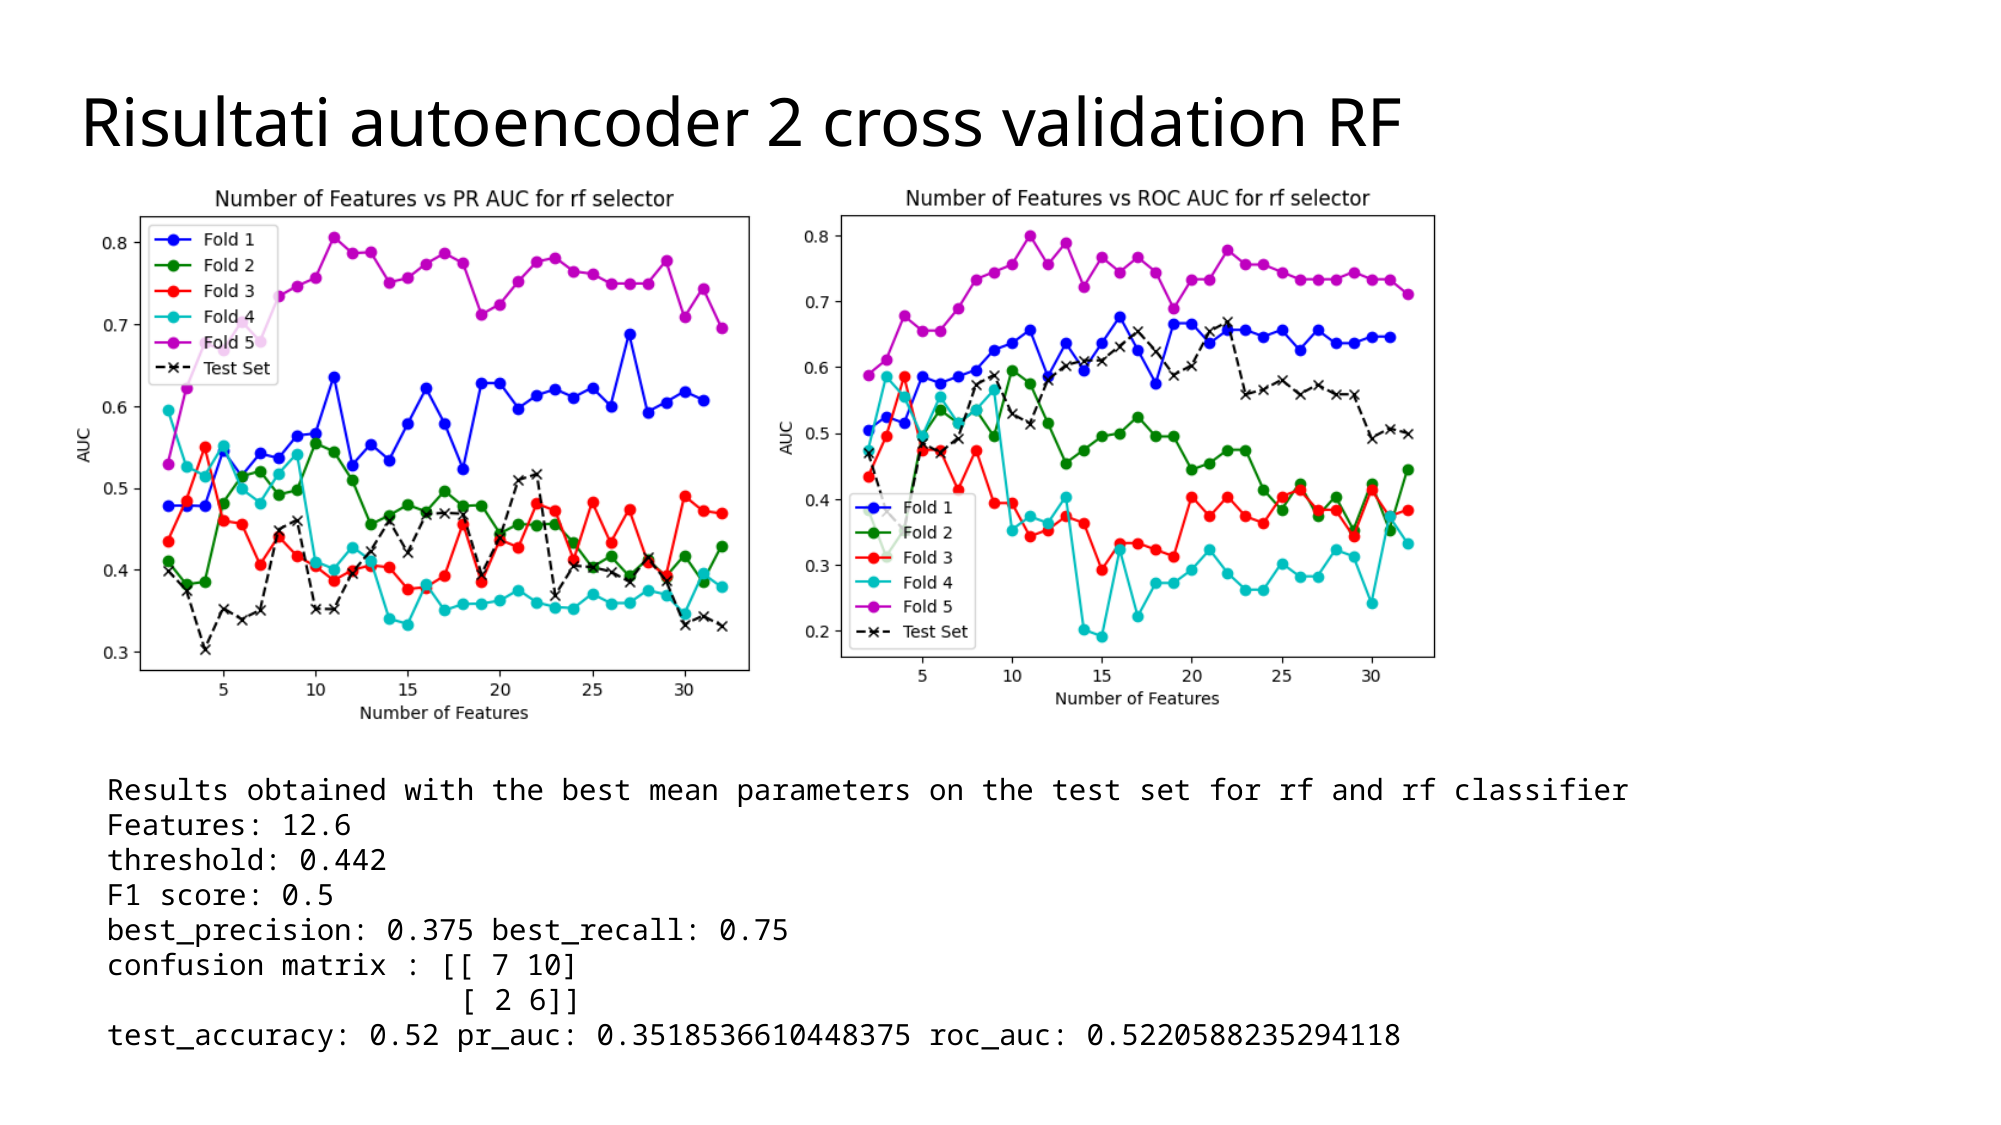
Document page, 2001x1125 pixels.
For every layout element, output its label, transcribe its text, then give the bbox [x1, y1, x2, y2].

picture [768, 176, 1447, 721]
title Risultati autoencoder 2 cross validation RF [65, 16, 1791, 234]
text_box Results obtained with the best mean parameters on the test set for rf and rf classifier Features: 12.6 threshold: 0.442 F1 score: 0.5 best_precision: 0.375 best_recall: 0.75 confusion matrix : [[ 7 10] [ 2 6]] test_accuracy: 0.52 pr_auc: 0.3518536610448375 roc_auc: 0.5220588235294118 [92, 764, 1768, 1059]
picture [64, 176, 761, 735]
